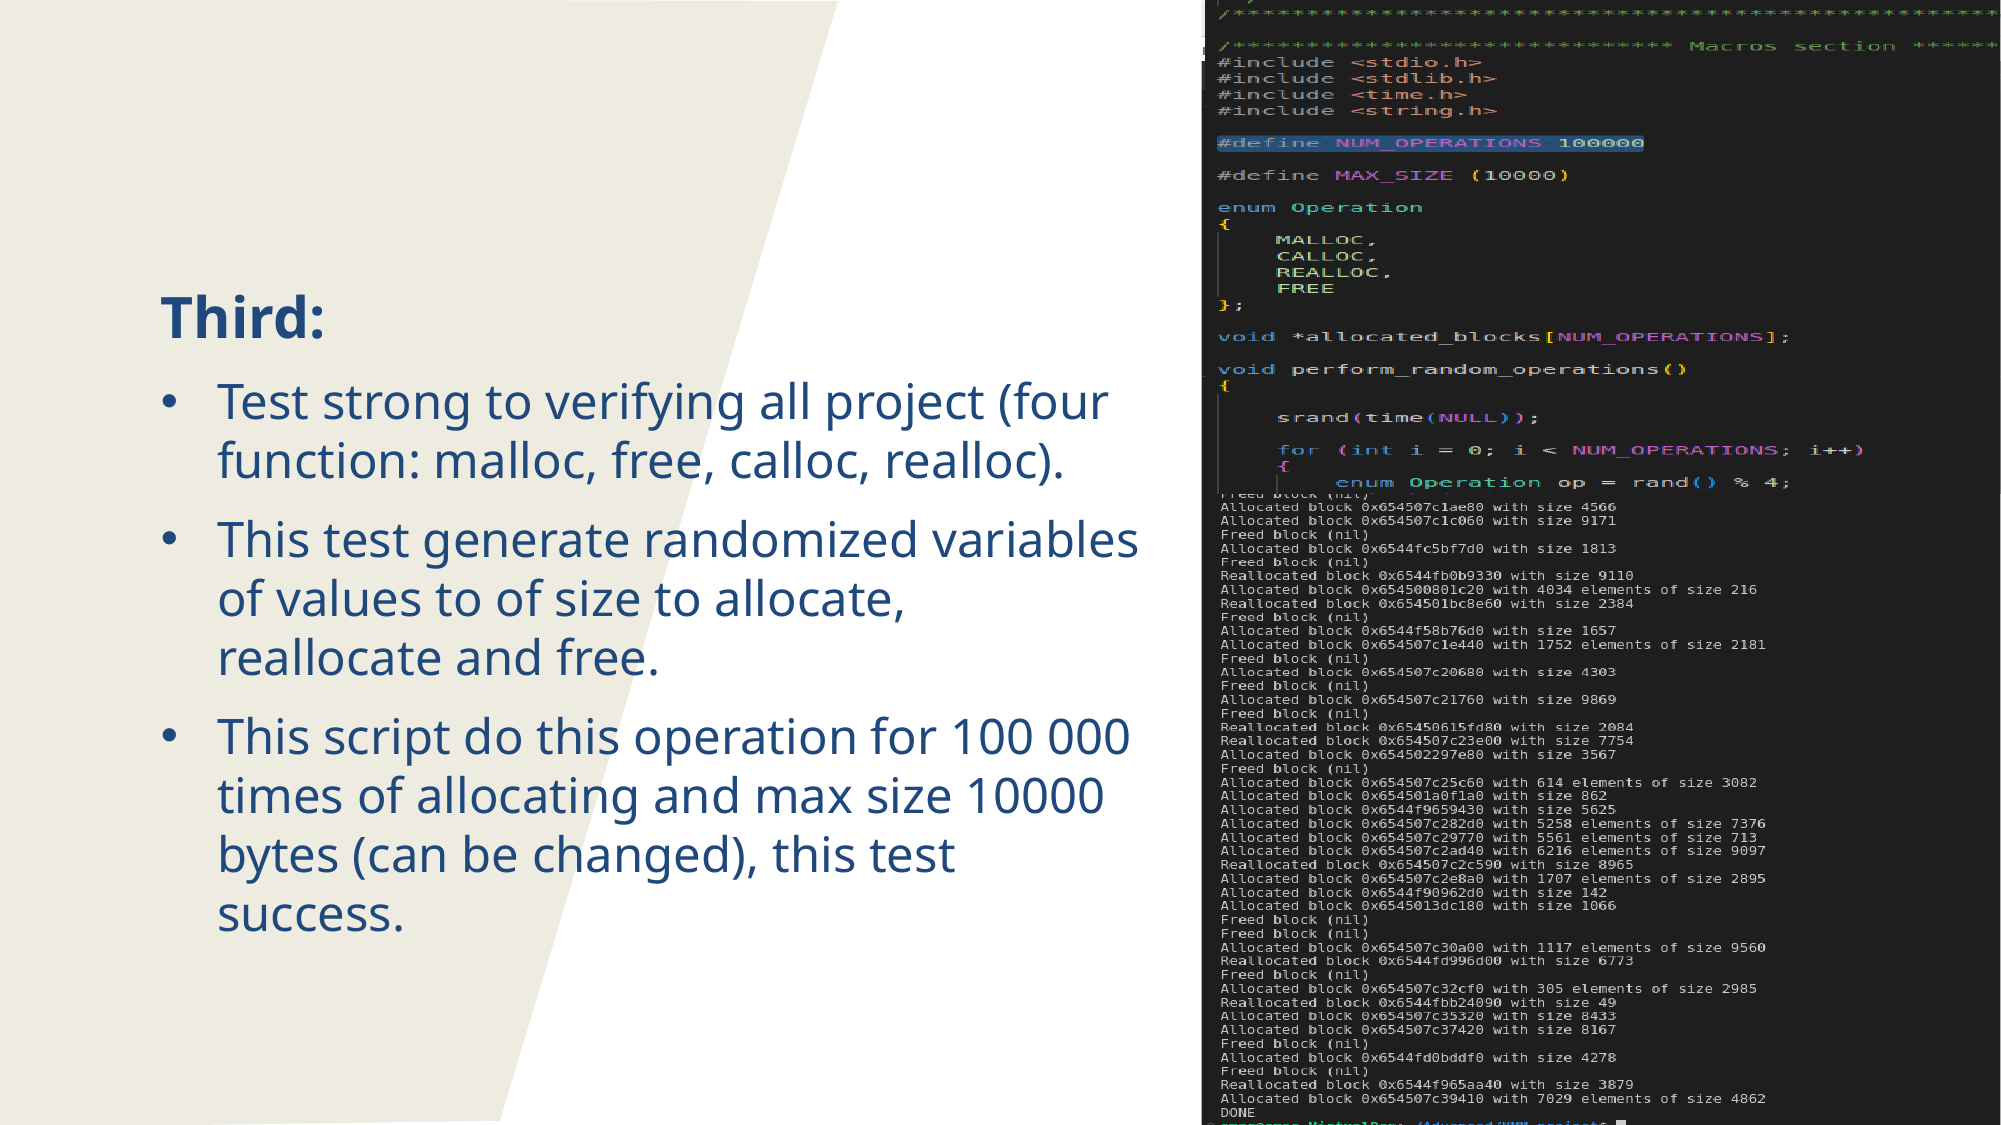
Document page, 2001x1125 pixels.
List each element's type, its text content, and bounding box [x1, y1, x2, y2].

picture [1076, 0, 2001, 1125]
text_box [0, 0, 838, 1125]
list Third: Test strong to verifying all project (four function: malloc, free, calloc, realloc). This test generate randomized variables of values to of size to allocate, reallocate and free. This script do this operation for 100 000 times of allocating and max size 10000 bytes (can be changed), this test success. [128, 274, 1157, 950]
